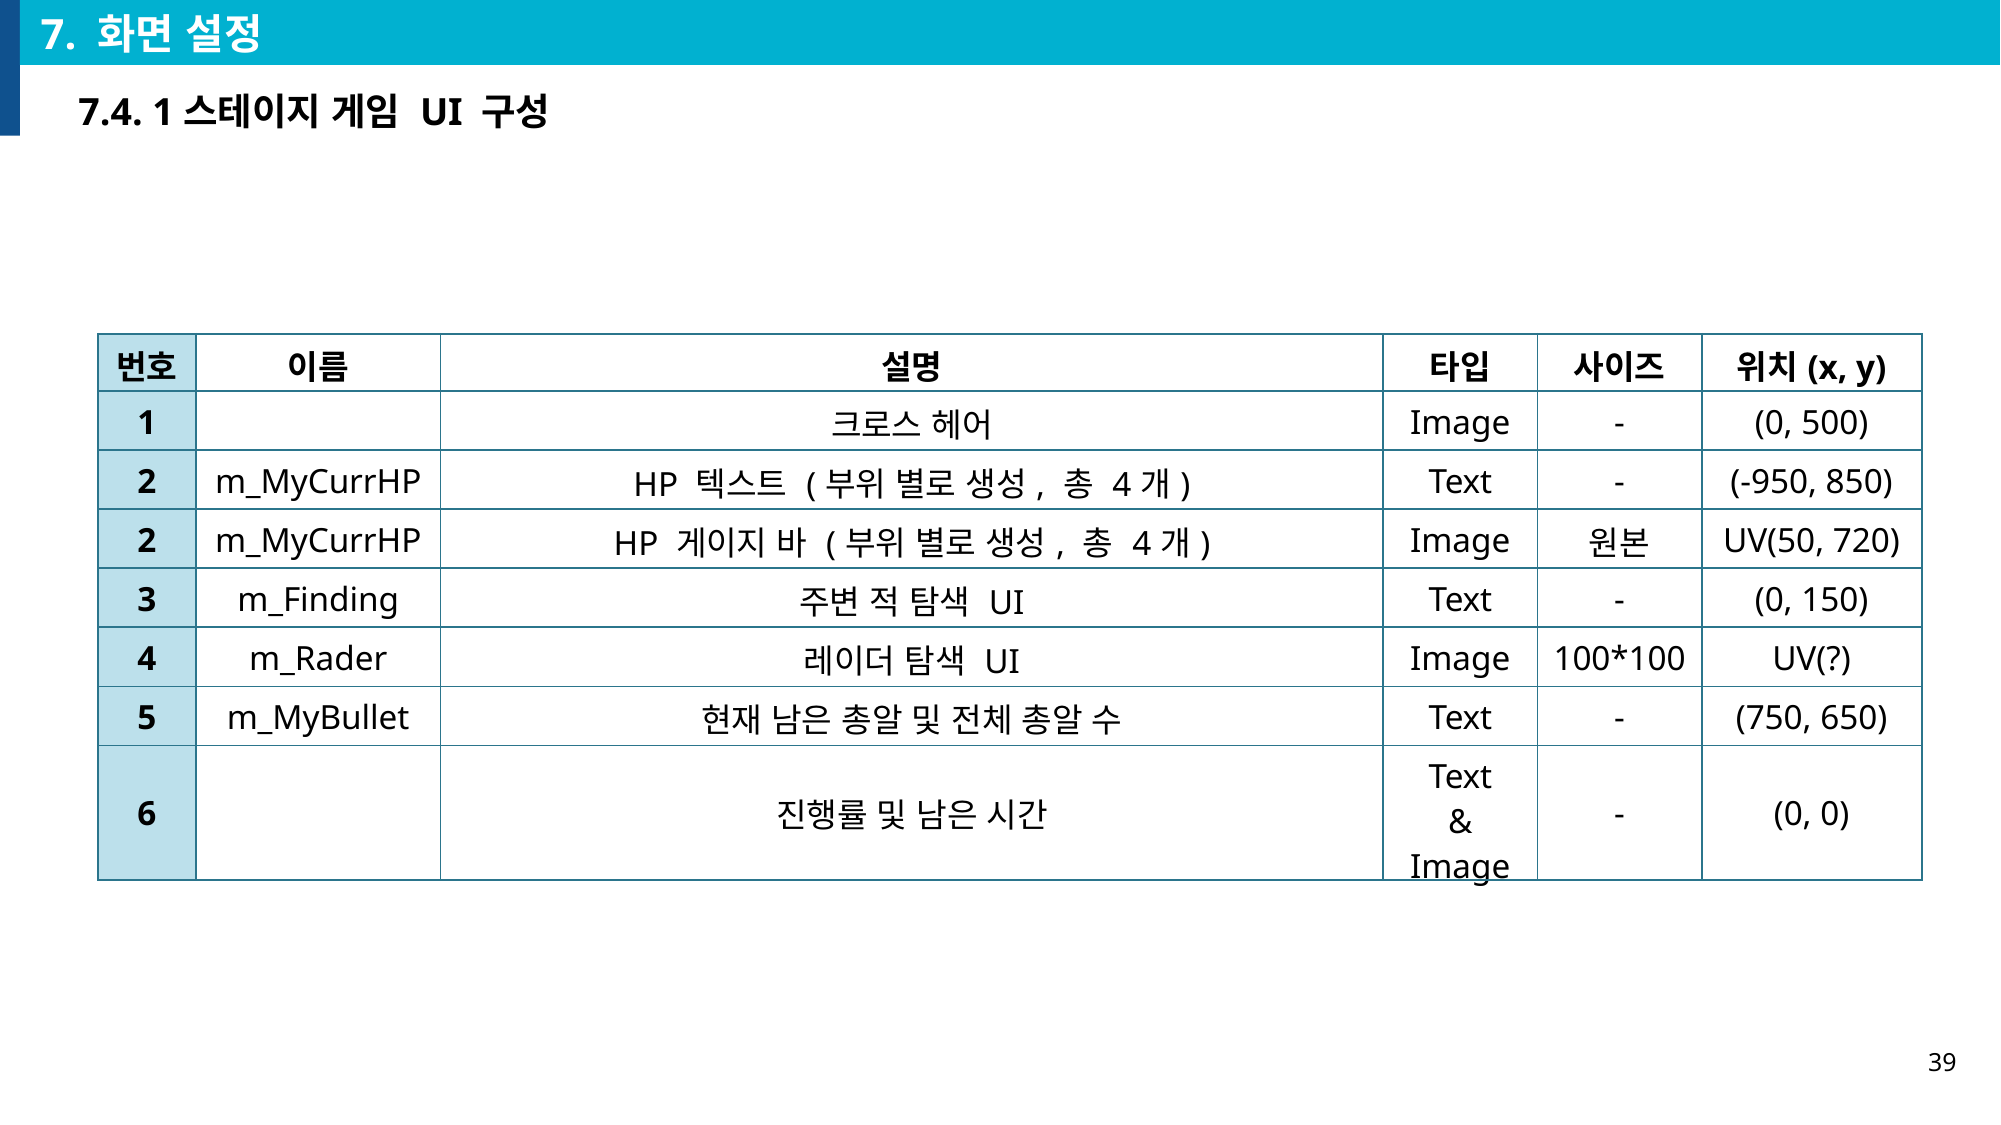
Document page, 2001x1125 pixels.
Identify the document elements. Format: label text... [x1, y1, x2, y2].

table_cell - [1538, 746, 1701, 879]
table_cell Text [1384, 451, 1537, 508]
table_cell 3 [99, 569, 195, 626]
table_header 사이즈 [1538, 335, 1701, 390]
table_cell [197, 392, 440, 449]
table_cell 6 [99, 746, 195, 879]
table_cell Image [1384, 392, 1537, 449]
text_box 7. 화면 설정 [19, 0, 2000, 66]
table_cell - [1538, 392, 1701, 449]
table_cell UV(?) [1703, 628, 1921, 686]
table_cell (0, 150) [1703, 569, 1921, 626]
table_cell 100*100 [1538, 628, 1701, 686]
table_cell (0, 0) [1703, 746, 1921, 879]
slide_number 39 [1907, 1033, 1972, 1094]
table_cell 원본 [1538, 510, 1701, 567]
table_cell m_MyCurrHP [197, 451, 440, 508]
table_cell (-950, 850) [1703, 451, 1921, 508]
table_cell [197, 746, 440, 879]
table_cell HP 게이지 바 (부위 별로 생성, 총 4개) [441, 510, 1382, 567]
table_cell Text [1384, 687, 1537, 745]
table_cell 5 [99, 687, 195, 745]
table_cell 주변 적 탐색 UI [441, 569, 1382, 626]
table_cell 현재 남은 총알 및 전체 총알 수 [441, 687, 1382, 745]
table_header 위치(x, y) [1703, 335, 1921, 390]
table_cell 2 [99, 451, 195, 508]
table_cell Text & Image [1384, 746, 1537, 879]
table_header 타입 [1384, 335, 1537, 390]
table_cell - [1538, 451, 1701, 508]
table_header 설명 [441, 335, 1382, 390]
table_header 번호 [99, 335, 195, 390]
table_cell HP 텍스트 (부위 별로 생성, 총 4개) [441, 451, 1382, 508]
table_cell 레이더 탐색 UI [441, 628, 1382, 686]
table_cell 1 [99, 392, 195, 449]
table_cell 진행률 및 남은 시간 [441, 746, 1382, 879]
text_box [0, 0, 21, 137]
text_box 7.4. 1스테이지 게임 UI 구성 [63, 80, 676, 140]
table_cell 4 [99, 628, 195, 686]
table_cell 2 [99, 510, 195, 567]
table_header 이름 [197, 335, 440, 390]
table_cell m_Rader [197, 628, 440, 686]
table_cell (750, 650) [1703, 687, 1921, 745]
table_cell Text [1384, 569, 1537, 626]
table_cell Image [1384, 510, 1537, 567]
table_cell Image [1384, 628, 1537, 686]
table_cell 크로스 헤어 [441, 392, 1382, 449]
table_cell - [1538, 569, 1701, 626]
table_cell - [1538, 687, 1701, 745]
table_cell m_MyBullet [197, 687, 440, 745]
table_cell (0, 500) [1703, 392, 1921, 449]
table_cell m_Finding [197, 569, 440, 626]
table_cell UV(50, 720) [1703, 510, 1921, 567]
table_cell m_MyCurrHP [197, 510, 440, 567]
